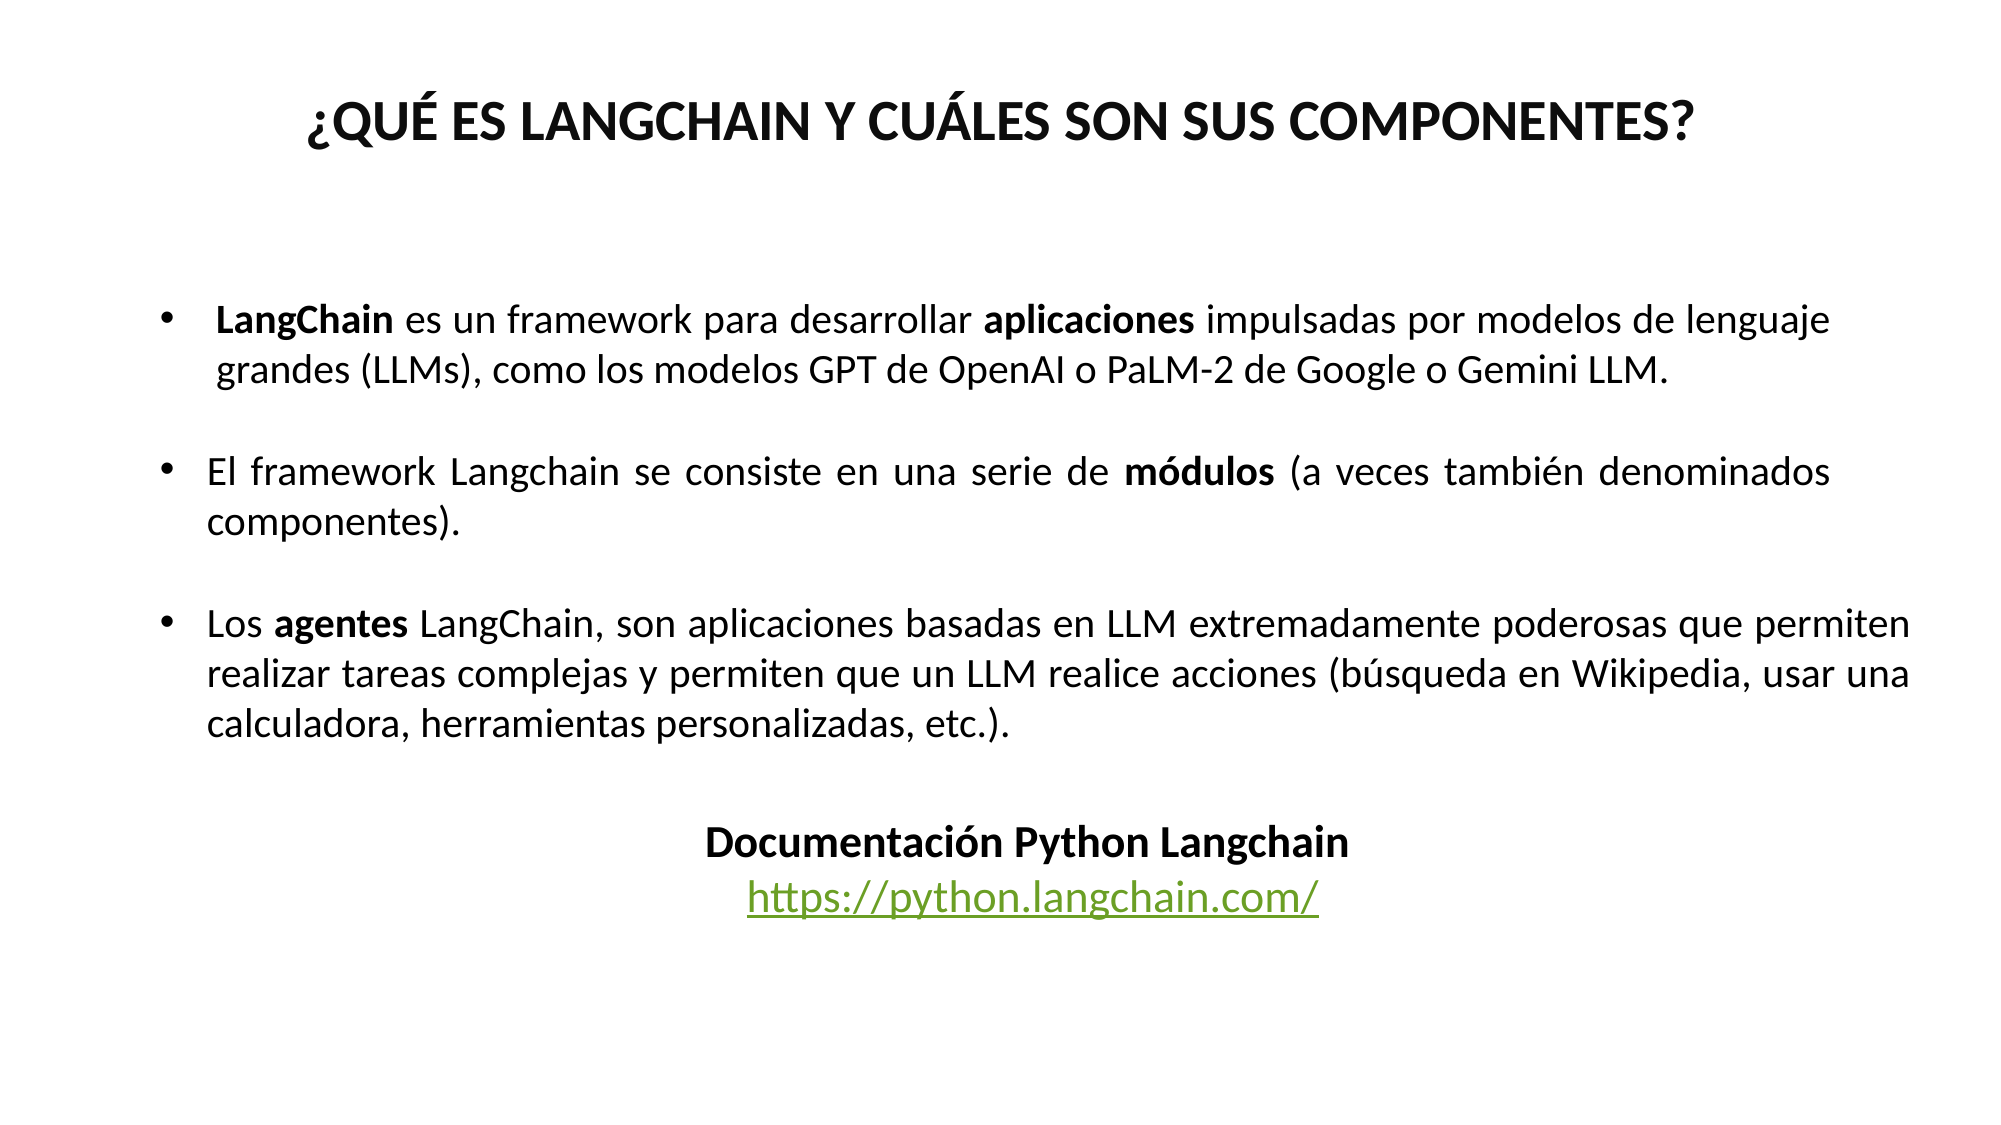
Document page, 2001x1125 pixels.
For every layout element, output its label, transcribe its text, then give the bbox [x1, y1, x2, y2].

title ¿Qué es Langchain y cuáles son sus componentes? [202, 0, 1798, 212]
text_box LangChain es un framework para desarrollar aplicaciones impulsadas por modelos de lenguaje grandes (LLMs), como los modelos GPT de OpenAI o PaLM-2 de Google o Gemini LLM. El framework Langchain se consiste en una serie de módulos (a veces también denominados componentes). Los agentes LangChain, son aplicaciones basadas en LLM extremadamente poderosas que permiten realizar tareas complejas y permiten que un LLM realice acciones (búsqueda en Wikipedia, usar una calculadora, herramientas personalizadas, etc.). Documentación Python Langchain https://python.langchain.com/ [141, 289, 1913, 922]
